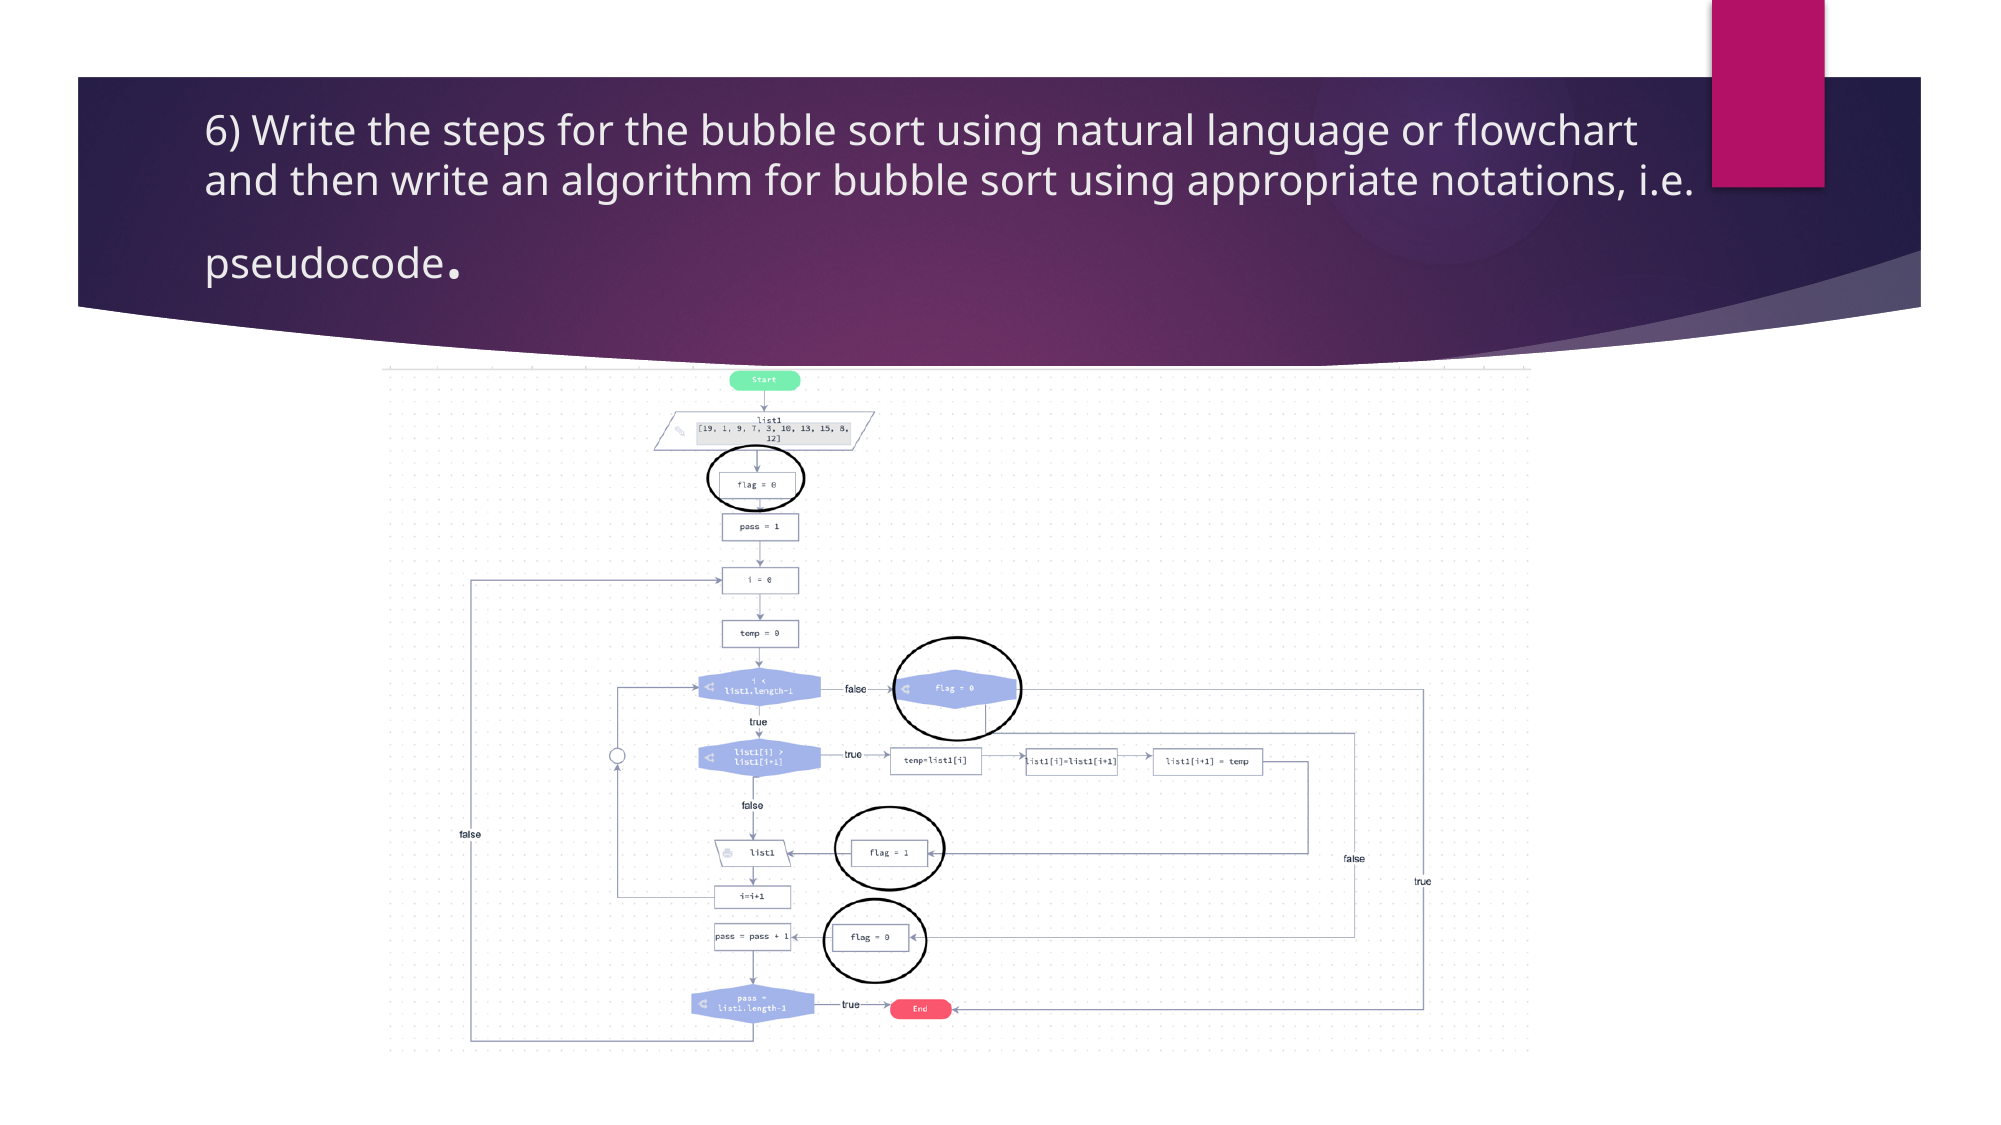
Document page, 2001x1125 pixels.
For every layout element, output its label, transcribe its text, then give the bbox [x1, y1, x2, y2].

title 6) Write the steps for the bubble sort using natural language or flowchart and then write an algorithm for bubble sort using appropriate notations, i.e. pseudocode. [189, 159, 1730, 329]
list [381, 365, 1531, 1054]
